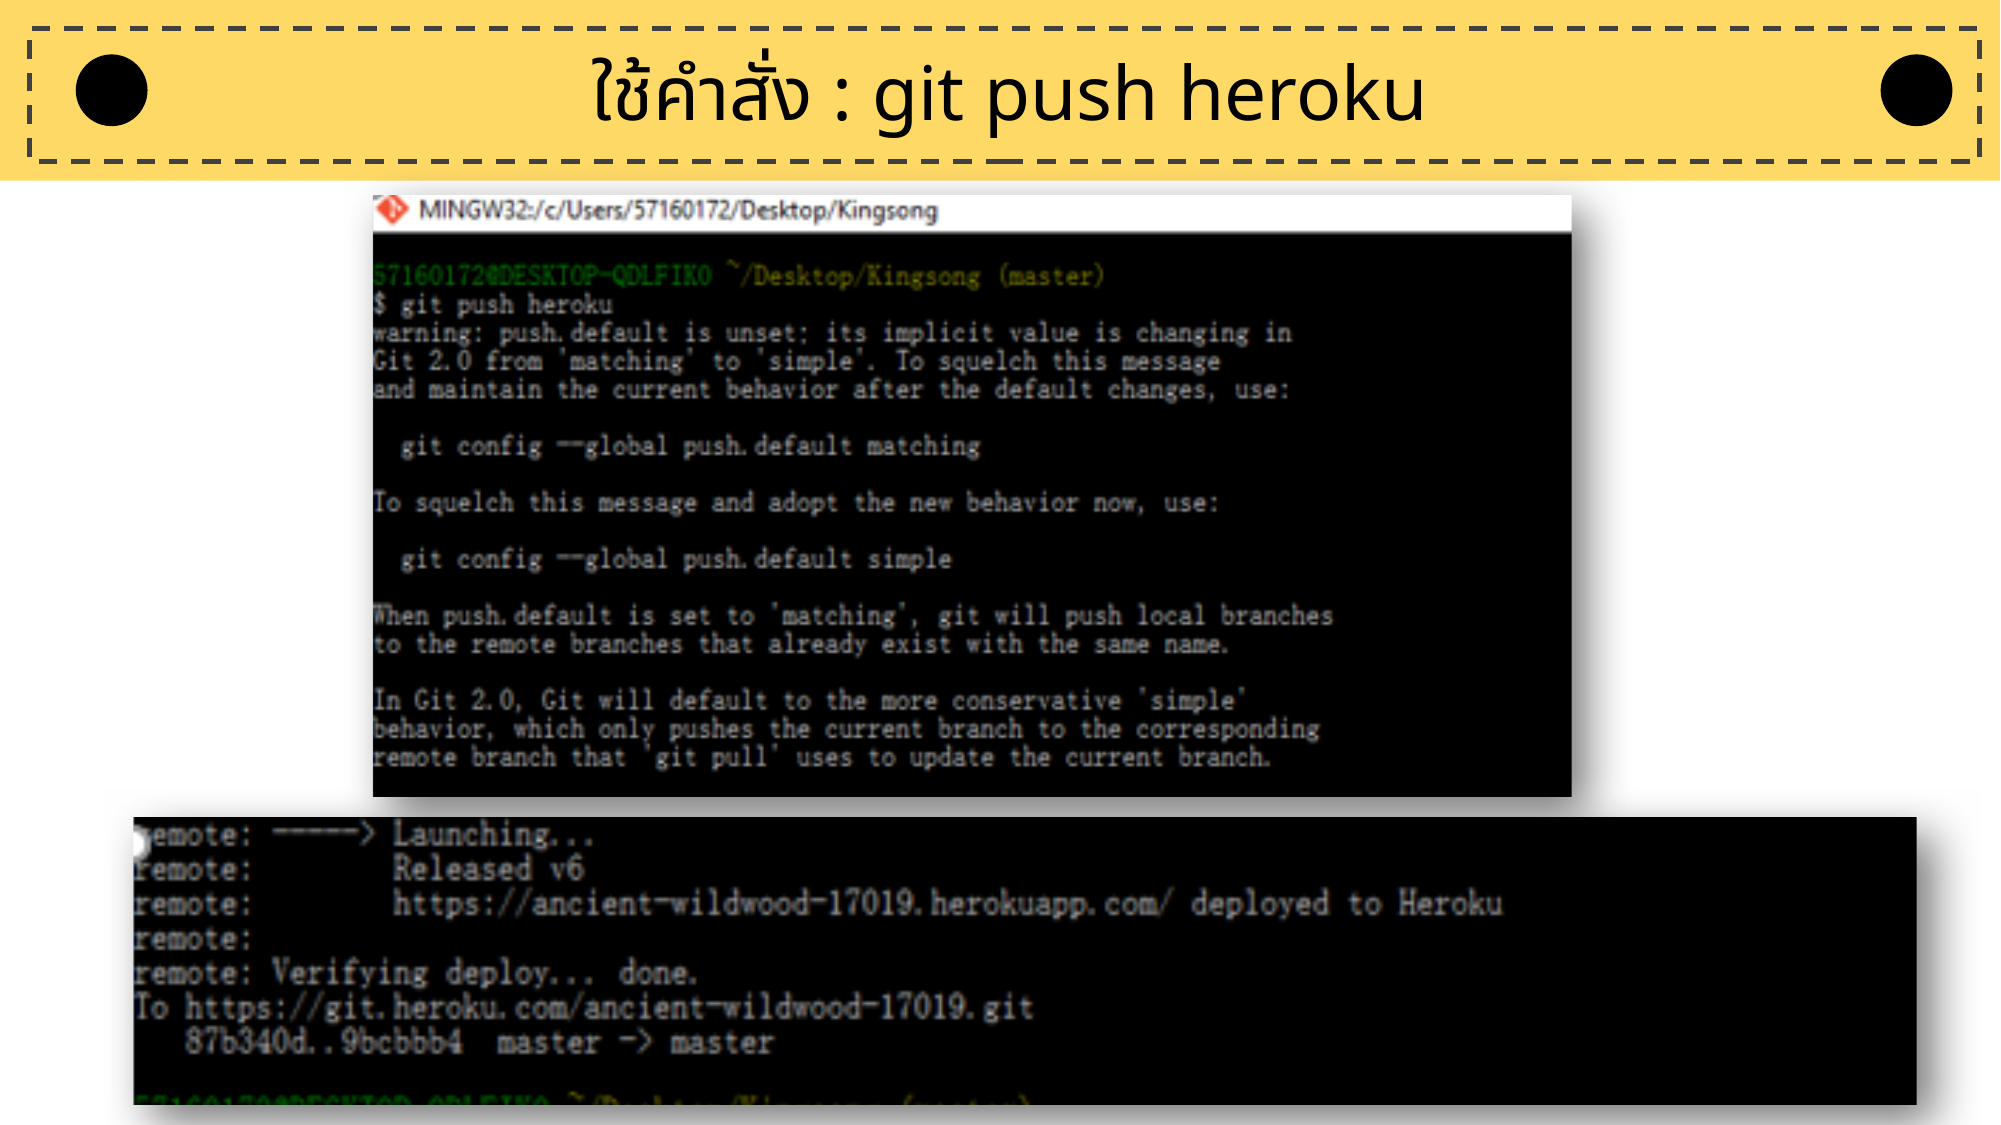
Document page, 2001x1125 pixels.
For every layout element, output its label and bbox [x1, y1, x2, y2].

picture [133, 817, 1917, 1105]
text_box [0, 0, 2000, 181]
picture [372, 194, 1572, 797]
